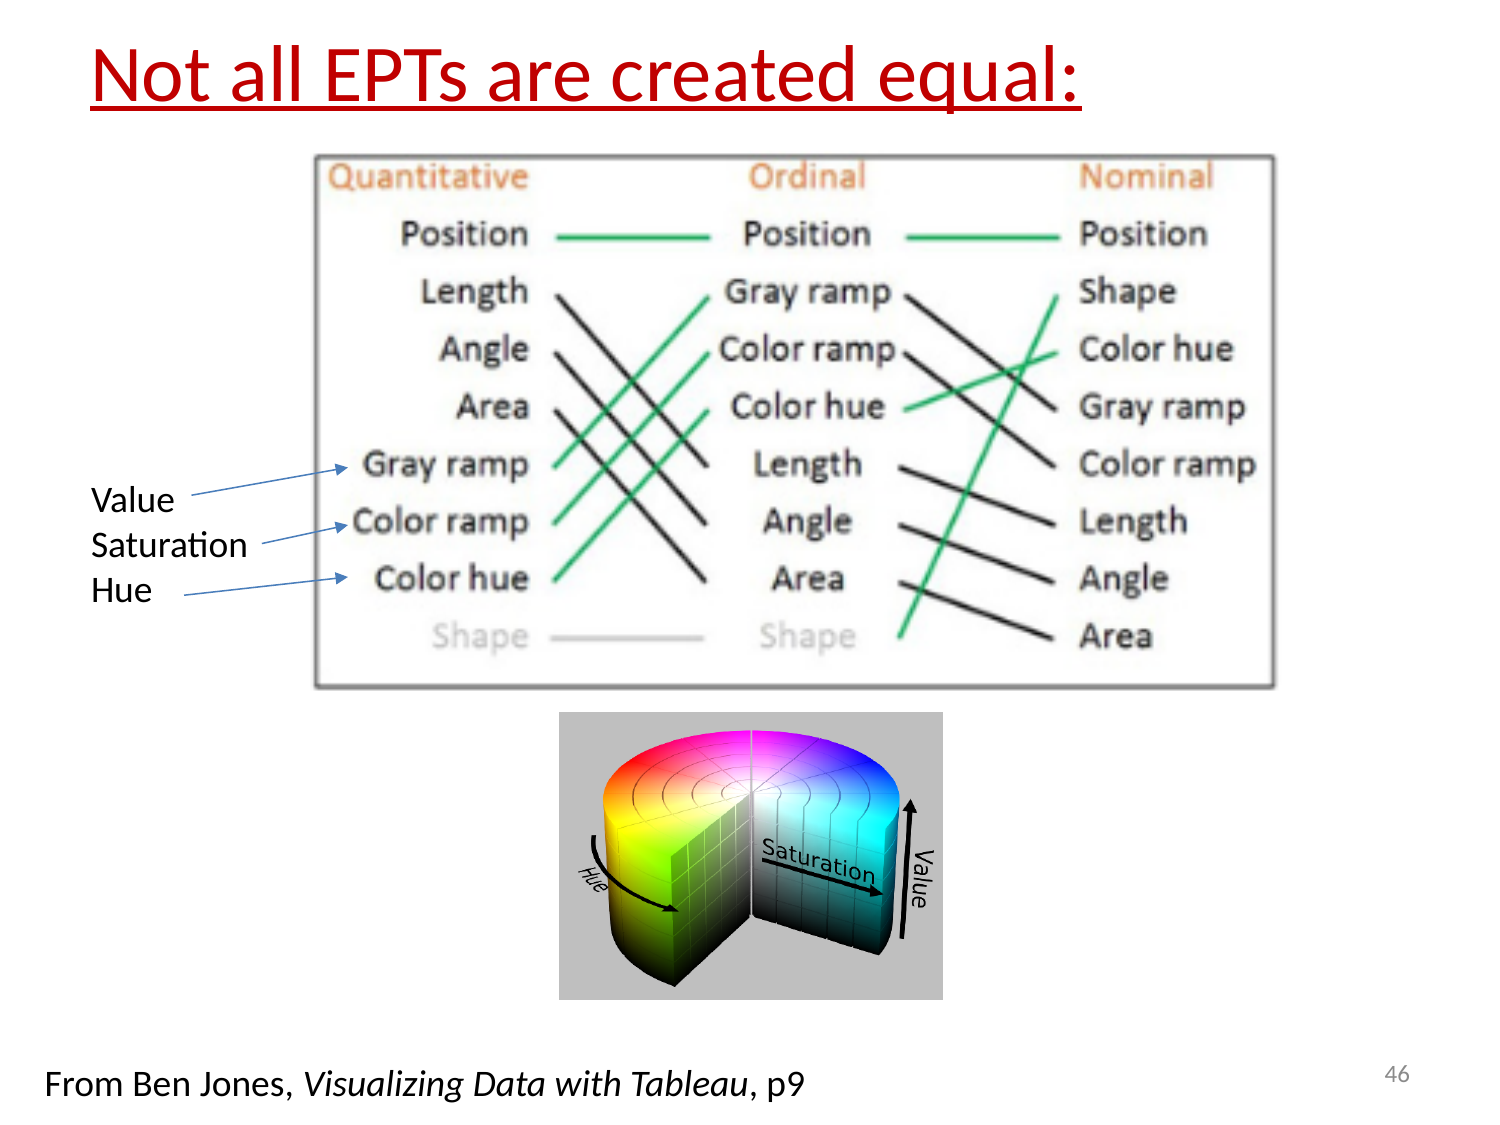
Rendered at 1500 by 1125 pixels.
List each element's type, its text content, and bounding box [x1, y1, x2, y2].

picture [559, 712, 943, 1001]
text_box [261, 524, 349, 544]
picture [305, 140, 1306, 697]
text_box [191, 467, 349, 496]
title Not all EPTs are created equal: [75, 12, 1425, 125]
text_box From Ben Jones, Visualizing Data with Tableau, p9 [29, 1051, 821, 1112]
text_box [183, 576, 349, 596]
slide_number 46 [1074, 1042, 1425, 1103]
text_box Value Saturation Hue [76, 467, 264, 618]
